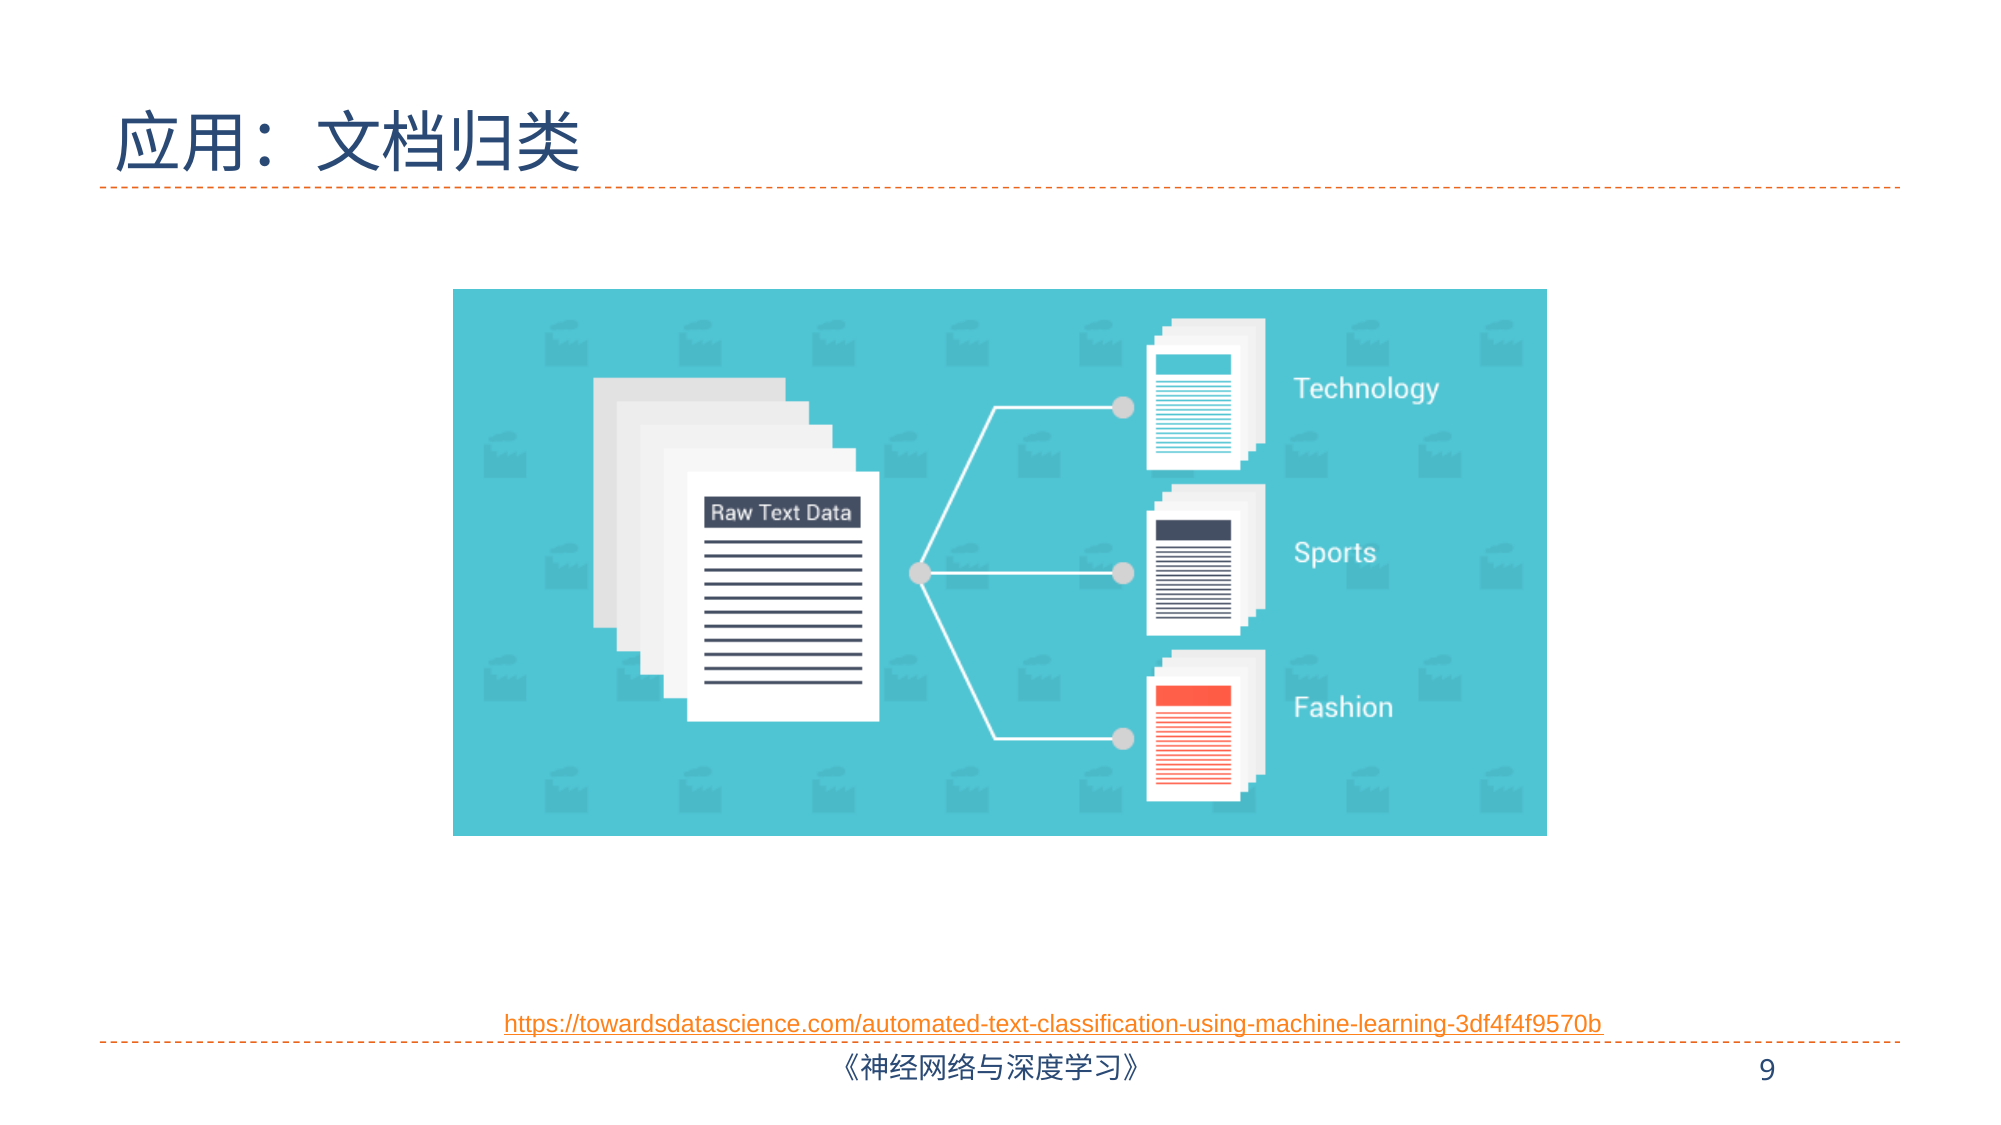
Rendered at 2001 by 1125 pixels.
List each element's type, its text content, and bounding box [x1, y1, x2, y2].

text_box https://towardsdatascience.com/automated-text-classification-using-machine-learning-3df4f4f9570b [489, 999, 1620, 1045]
title 应用：文档归类 [99, 24, 1900, 188]
picture [452, 288, 1548, 837]
